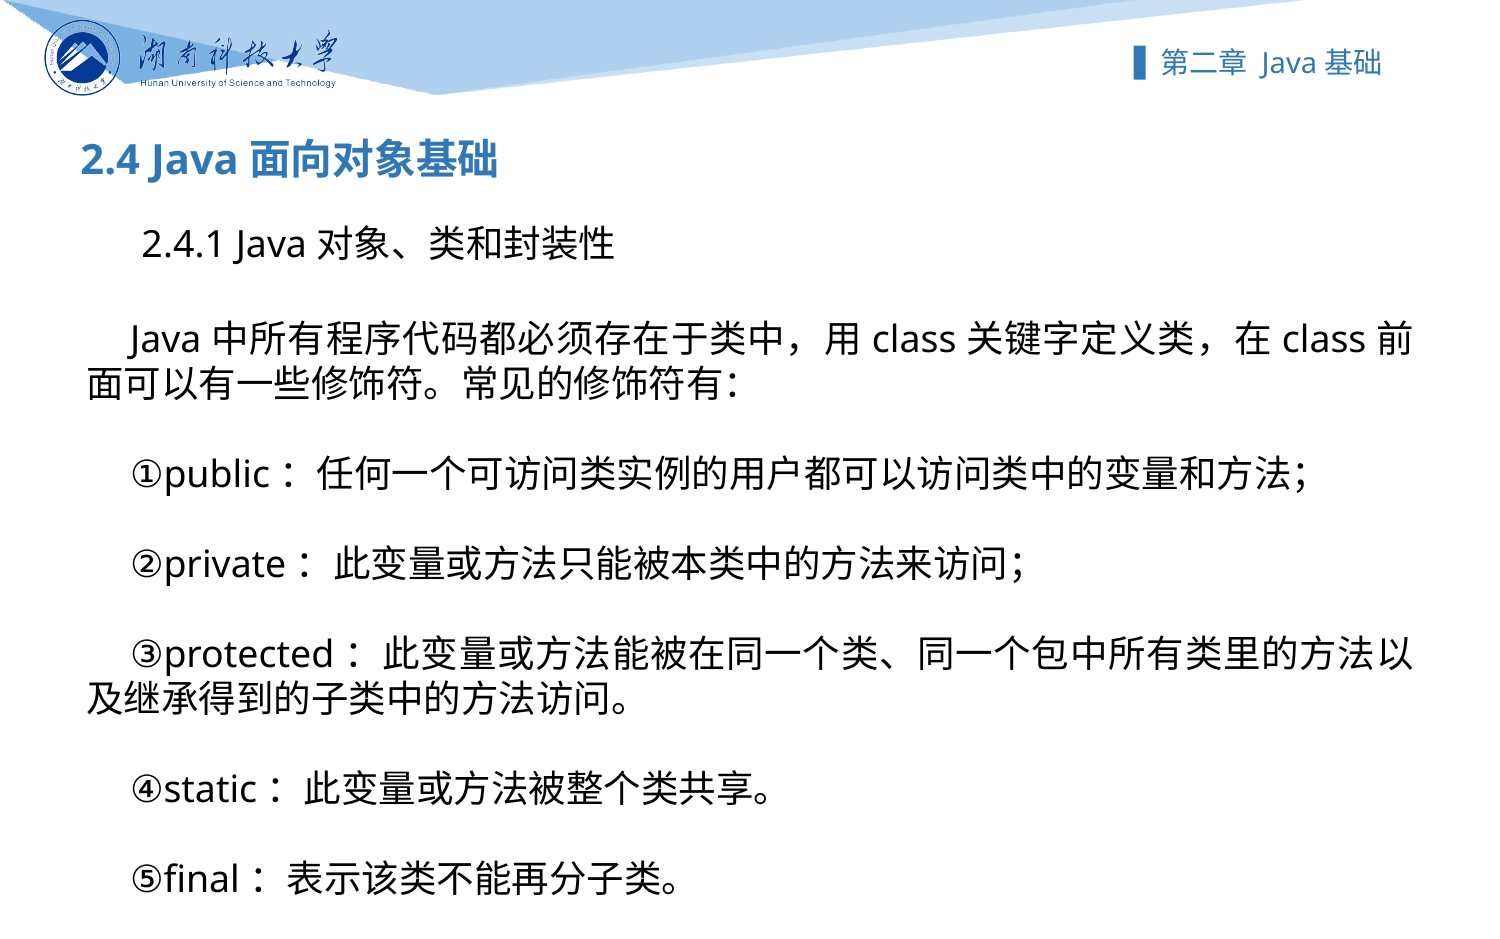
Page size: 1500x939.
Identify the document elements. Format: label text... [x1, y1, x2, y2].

text_box 2.4 Java面向对象基础 [65, 125, 711, 191]
text_box Java中所有程序代码都必须存在于类中，用class关键字定义类，在class前面可以有一些修饰符。常见的修饰符有： ①public：任何一个可访问类实例的用户都可以访问类中的变量和方法； ②private：此变量或方法只能被本类中的方法来访问； ③protected：此变量或方法能被在同一个类、同一个包中所有类里的方法以及继承得到的子类中的方法访问。 ④static：此变量或方法被整个类共享。 ⑤final：表示该类不能再分子类。 [71, 307, 1429, 939]
picture [0, 0, 1330, 99]
text_box 2.4.1 Java对象、类和封装性 [126, 212, 937, 273]
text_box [1133, 37, 1486, 88]
